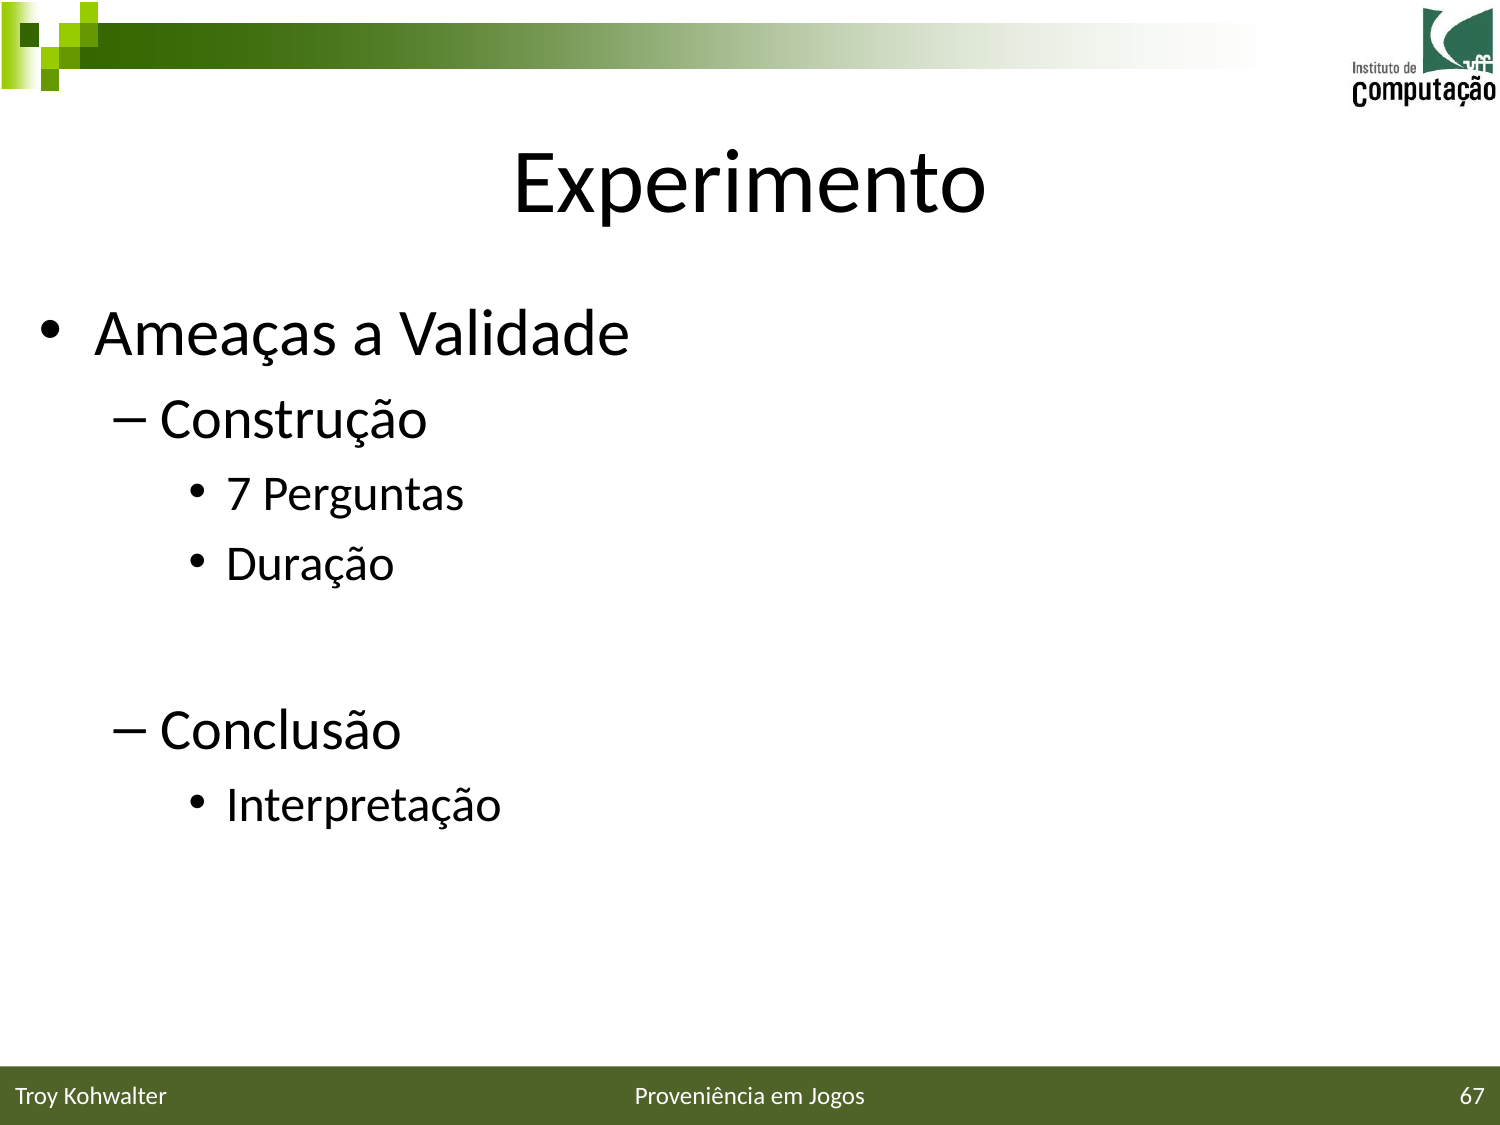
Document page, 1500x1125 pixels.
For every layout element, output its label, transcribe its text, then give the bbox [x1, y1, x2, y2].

slide_number 67 [1149, 1065, 1500, 1125]
title Experimento [75, 82, 1425, 270]
list Ameaças a Validade Construção 7 Perguntas Duração Conclusão Interpretação [23, 281, 1477, 1055]
slide_number Troy Kohwalter [0, 1065, 350, 1125]
footer Proveniência em Jogos [512, 1065, 988, 1125]
